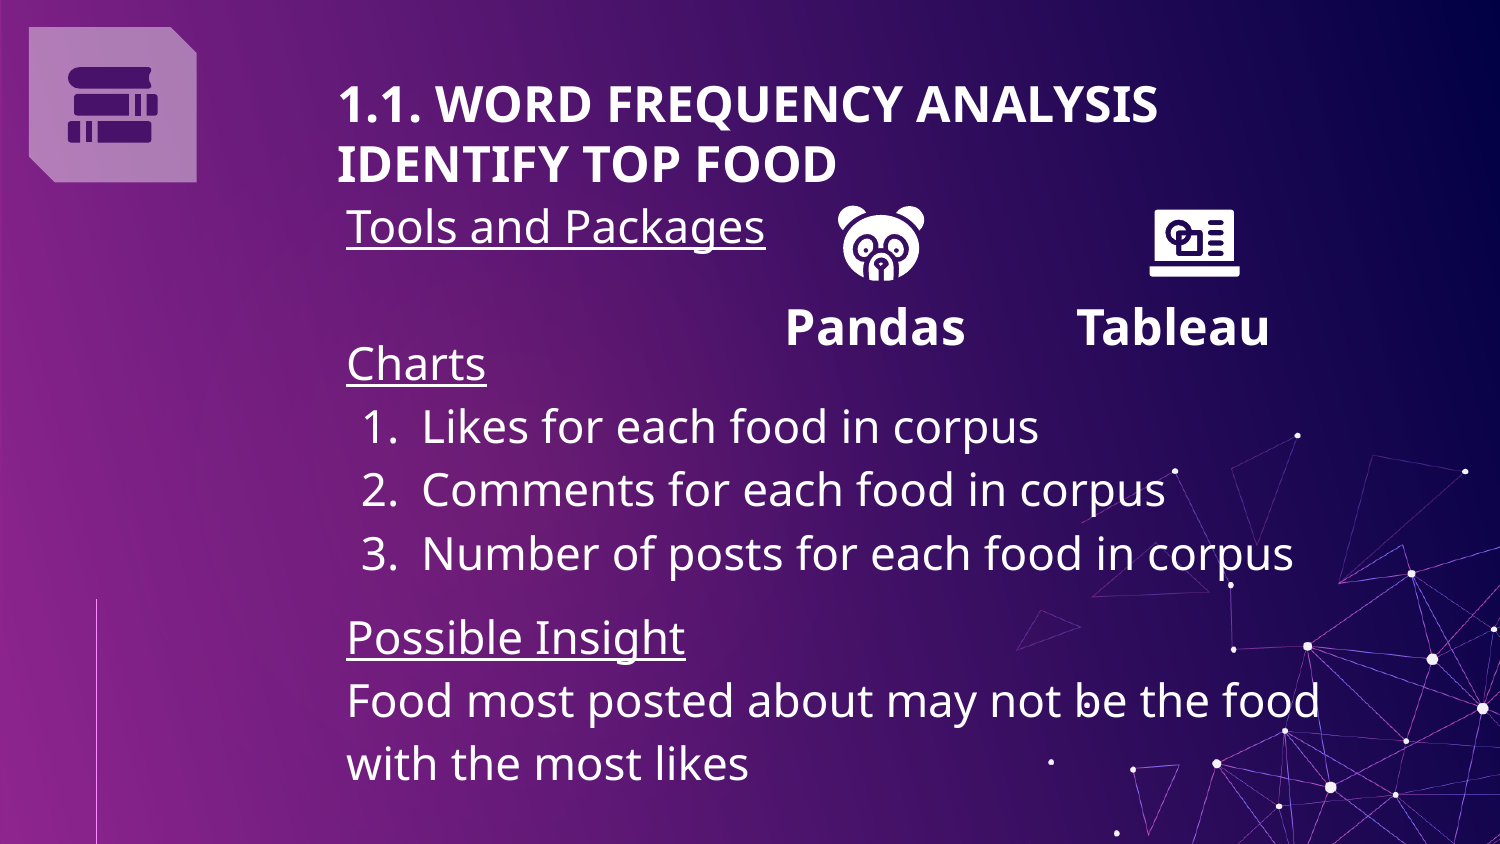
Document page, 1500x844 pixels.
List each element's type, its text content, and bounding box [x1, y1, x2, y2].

title Tableau [1061, 280, 1354, 351]
title 1.1. WORD FREQUENCY ANALYSIS IDENTIFY TOP FOOD [322, 57, 1440, 214]
picture [0, 0, 1500, 844]
title Pandas [769, 280, 1061, 351]
title Possible Insight Food most posted about may not be the food with the most likes [331, 585, 1432, 801]
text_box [67, 66, 158, 143]
title Tools and Packages [331, 182, 787, 253]
text_box [28, 27, 197, 183]
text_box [837, 205, 925, 282]
title Charts Likes for each food in corpus Comments for each food in corpus Number of posts for each food in corpus [331, 311, 1432, 585]
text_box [1149, 209, 1240, 277]
